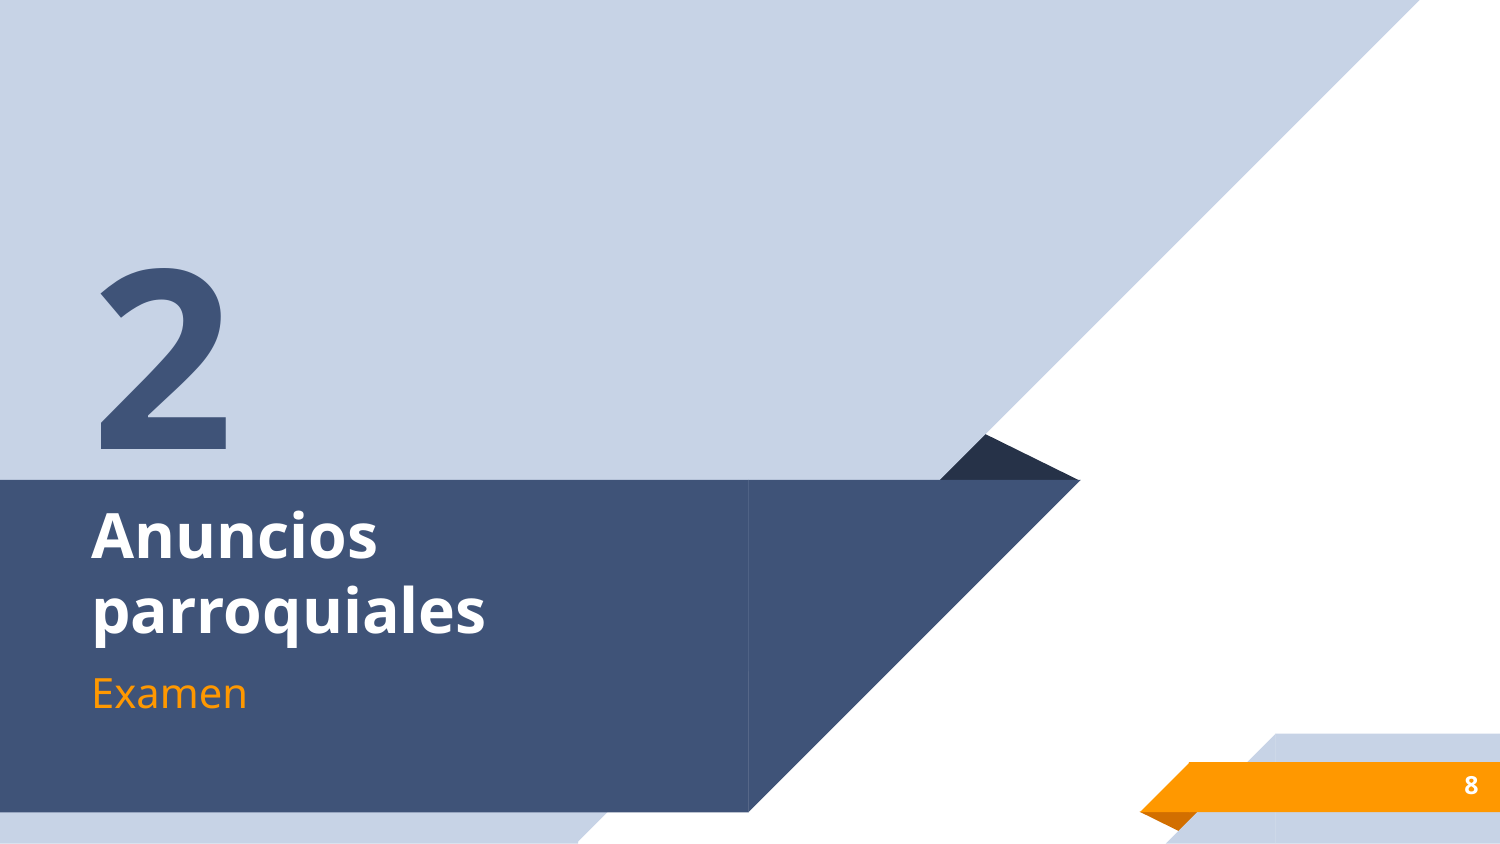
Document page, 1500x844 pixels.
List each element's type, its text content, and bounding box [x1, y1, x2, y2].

subtitle Examen [76, 652, 748, 781]
text_box 2 [76, 0, 434, 515]
slide_number 8 [1249, 760, 1494, 813]
title Anuncios parroquiales [76, 470, 748, 652]
